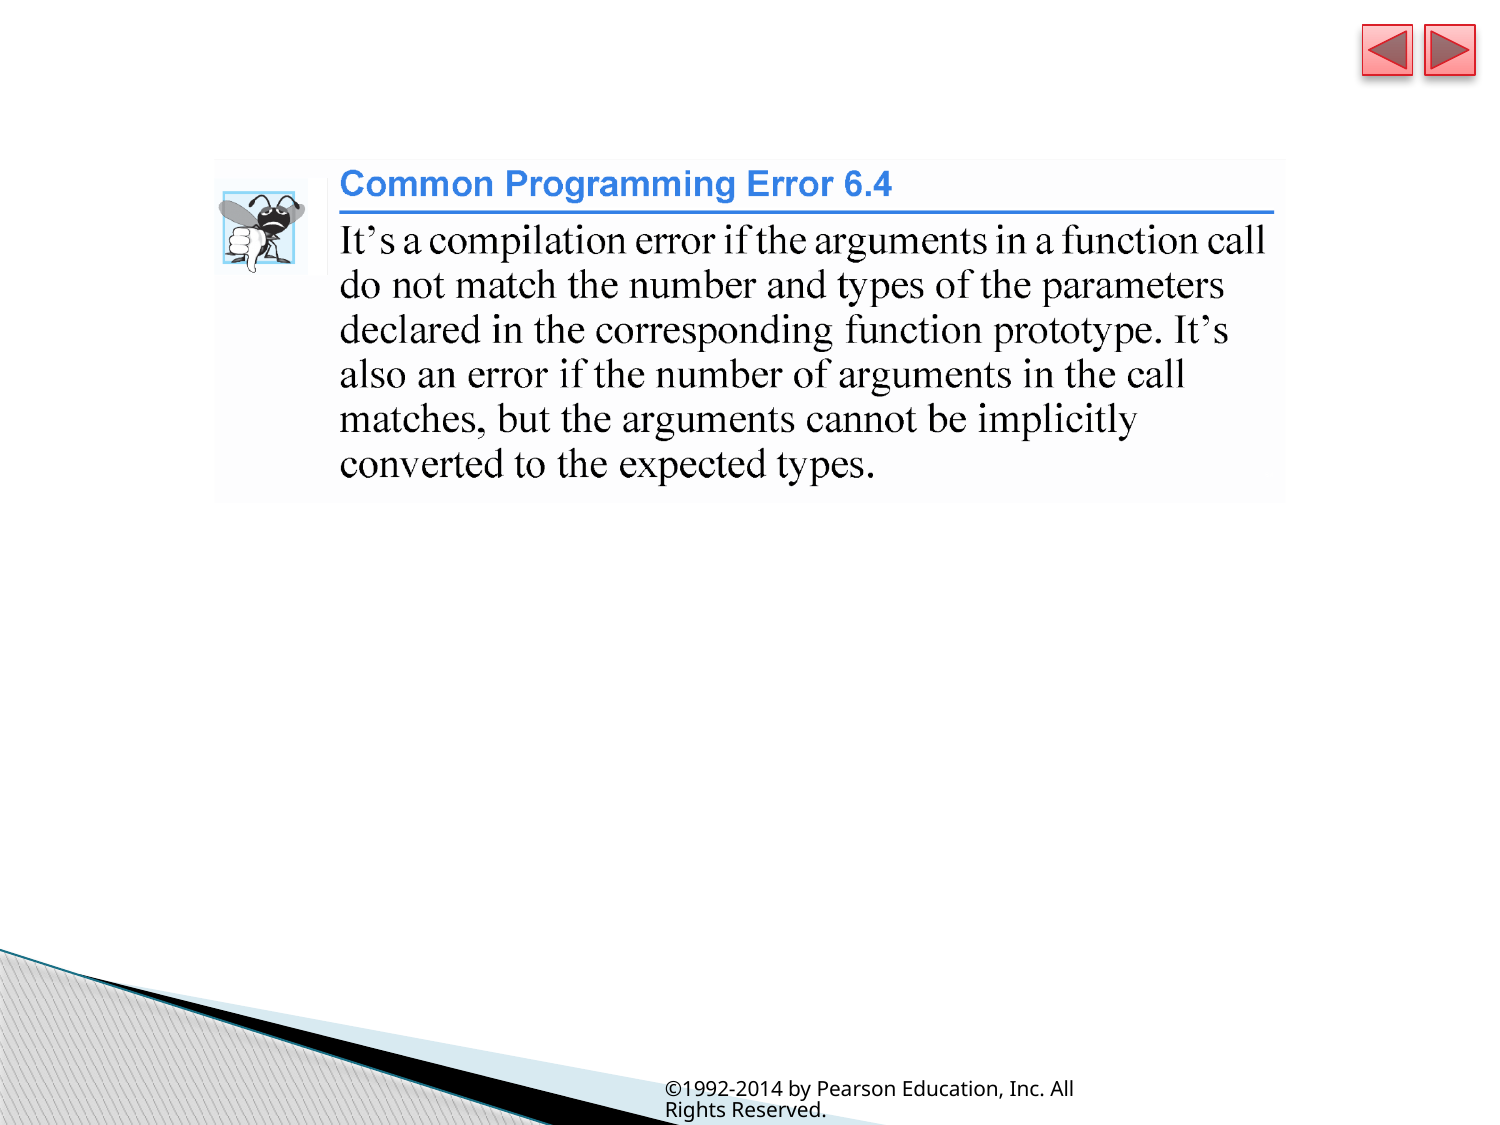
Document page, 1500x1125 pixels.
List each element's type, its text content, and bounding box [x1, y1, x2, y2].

picture [0, 106, 1500, 1018]
footer ©1992-2014 by Pearson Education, Inc. All Rights Reserved. [650, 1051, 1105, 1112]
